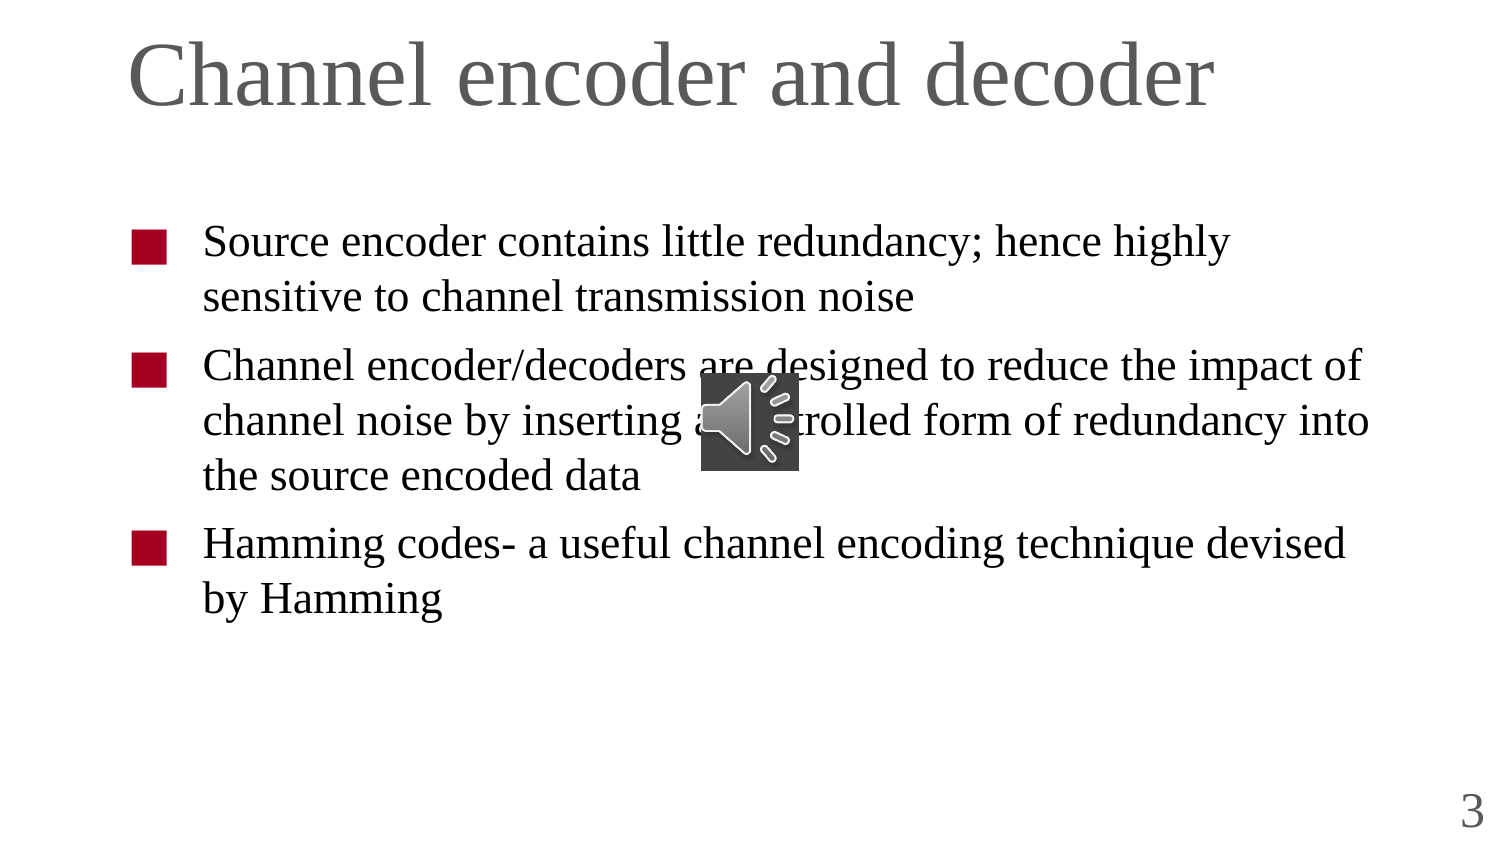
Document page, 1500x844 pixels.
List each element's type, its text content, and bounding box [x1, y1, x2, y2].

list Source encoder contains little redundancy; hence highly sensitive to channel transmission noise Channel encoder/decoders are designed to reduce the impact of channel noise by inserting a controlled form of redundancy into the source encoded data Hamming codes- a useful channel encoding technique devised by Hamming [112, 203, 1388, 641]
picture [699, 371, 801, 473]
text_box 3 [1349, 789, 1500, 844]
title Channel encoder and decoder [112, 56, 1388, 132]
